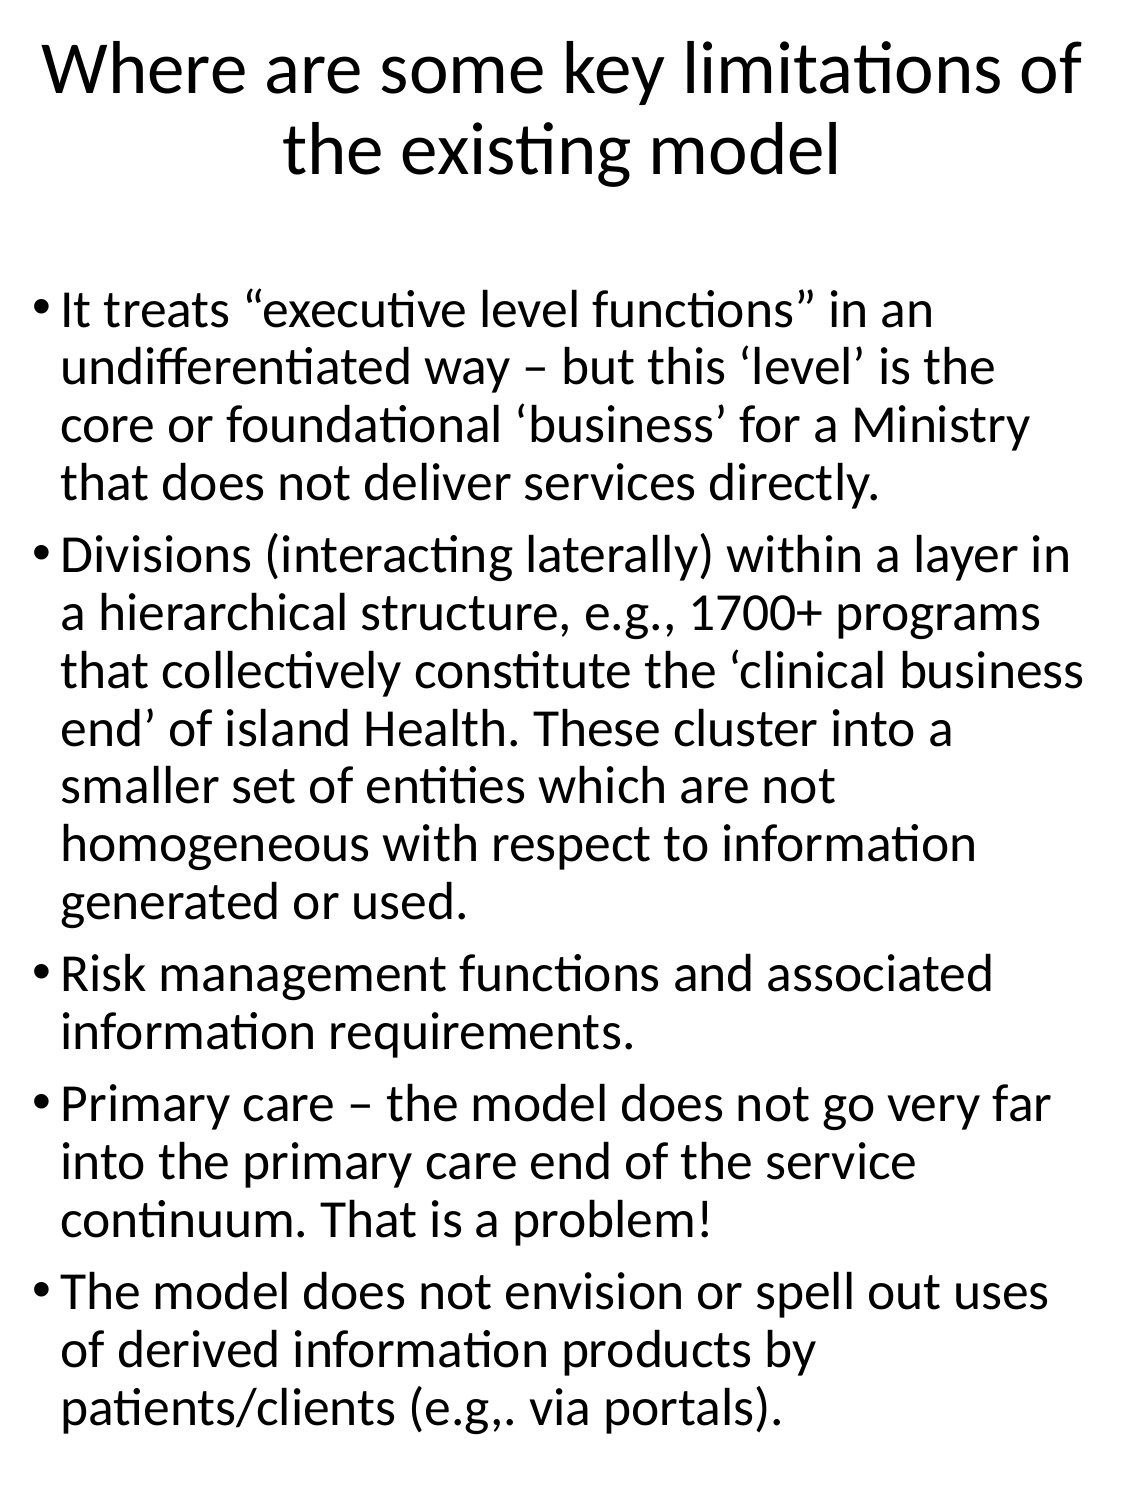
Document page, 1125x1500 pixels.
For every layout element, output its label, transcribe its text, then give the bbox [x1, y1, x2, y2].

list It treats “executive level functions” in an undifferentiated way – but this ‘level’ is the core or foundational ‘business’ for a Ministry that does not deliver services directly. Divisions (interacting laterally) within a layer in a hierarchical structure, e.g., 1700+ programs that collectively constitute the ‘clinical business end’ of island Health. These cluster into a smaller set of entities which are not homogeneous with respect to information generated or used. Risk management functions and associated information requirements. Primary care – the model does not go very far into the primary care end of the service continuum. That is a problem! The model does not envision or spell out uses of derived information products by patients/clients (e.g,. via portals). [17, 273, 1108, 1445]
title Where are some key limitations of the existing model [17, 29, 1108, 191]
